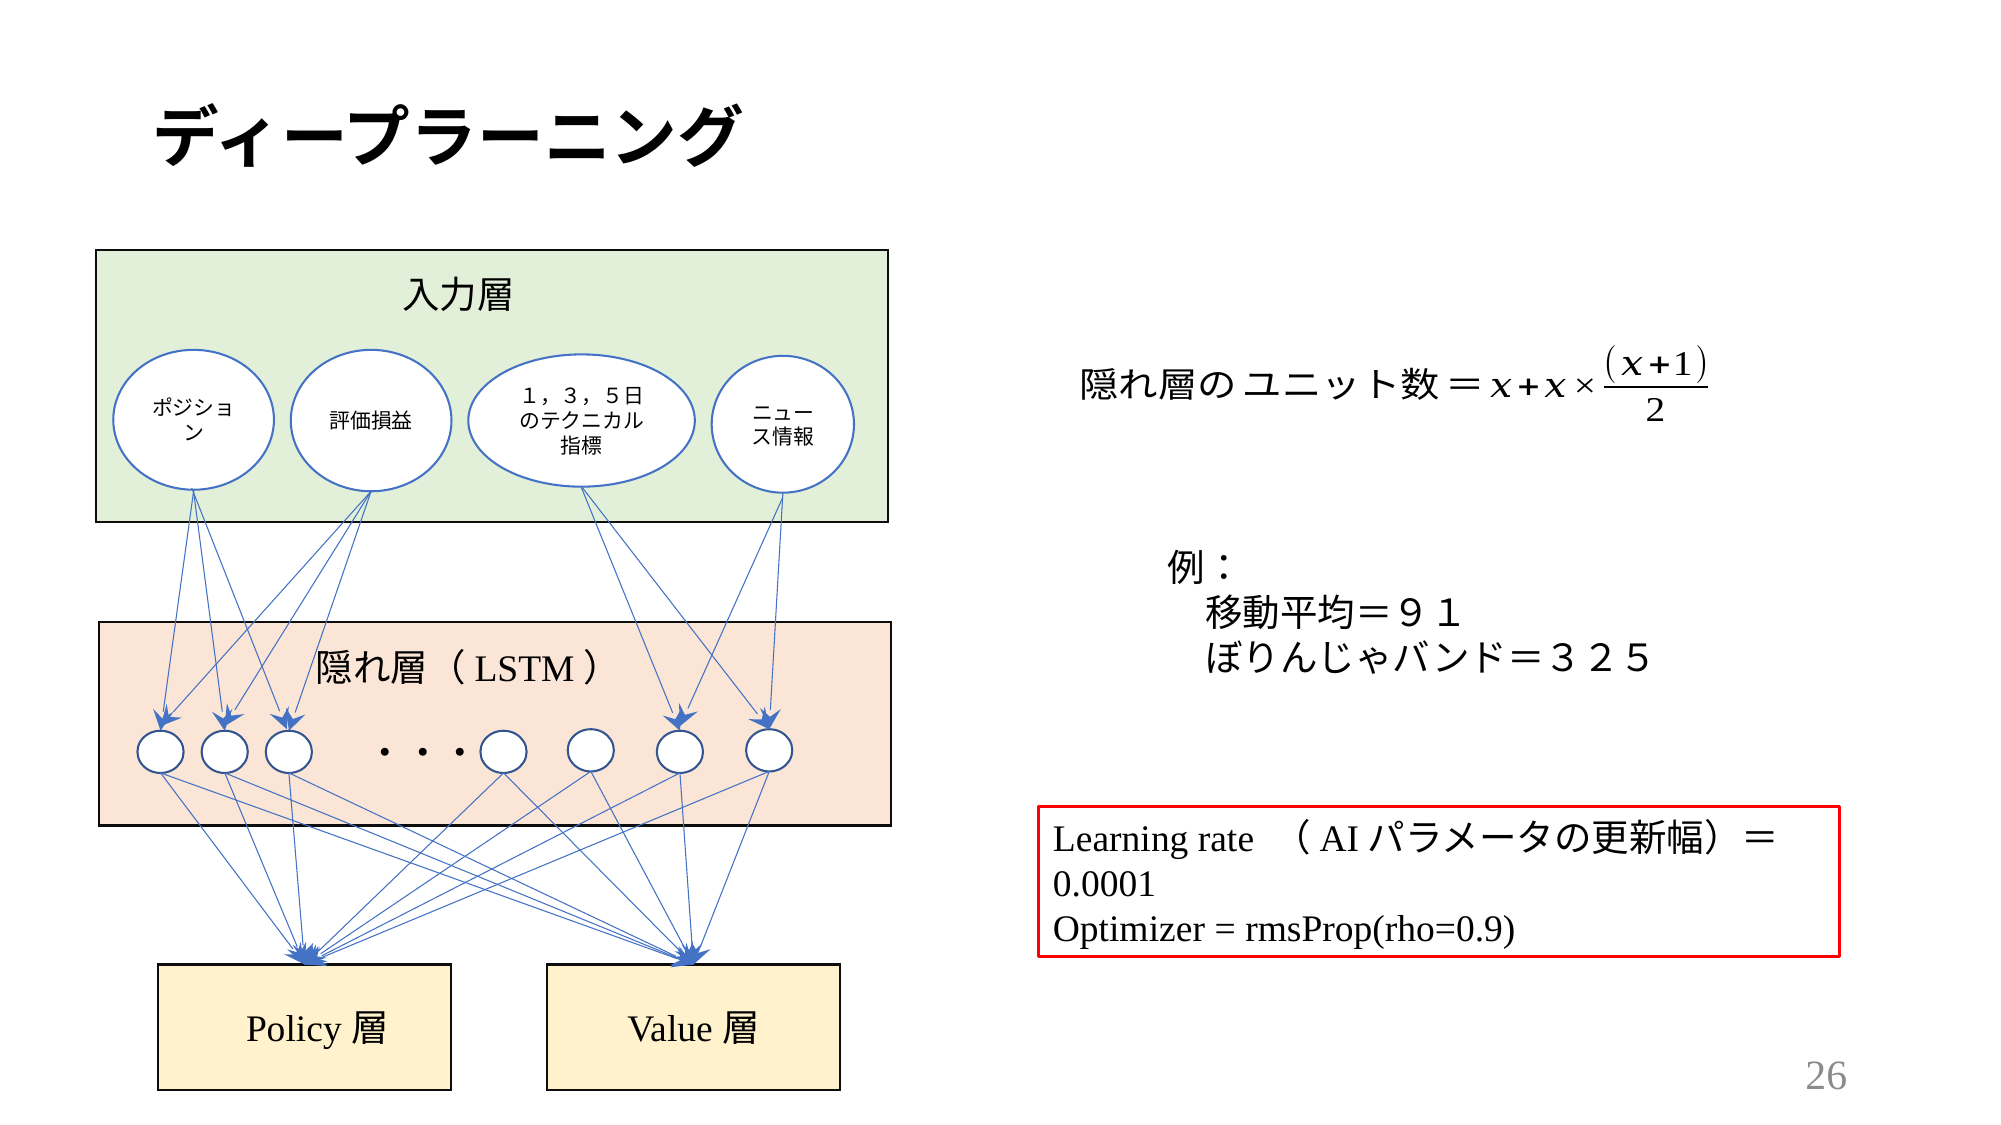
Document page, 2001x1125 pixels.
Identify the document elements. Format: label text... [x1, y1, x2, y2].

text_box [602, 731, 669, 771]
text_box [288, 491, 372, 731]
text_box [98, 621, 160, 827]
text_box [157, 1057, 452, 1091]
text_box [160, 727, 193, 731]
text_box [304, 771, 770, 965]
title ディープラーニング [137, 59, 1863, 220]
text_box ニュース情報 [710, 354, 856, 494]
text_box [233, 730, 280, 772]
text_box [546, 1057, 841, 1091]
text_box [479, 729, 528, 771]
text_box ・・・ [352, 721, 504, 771]
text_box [581, 486, 770, 497]
text_box [200, 730, 249, 772]
text_box [655, 730, 705, 771]
text_box [745, 730, 794, 773]
text_box [688, 730, 758, 771]
text_box [546, 963, 841, 996]
text_box 入力層 [335, 263, 582, 323]
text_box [769, 492, 783, 497]
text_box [224, 491, 288, 727]
text_box Learning rate （AIパラメータの更新幅）＝0.0001 Optimizer = rmsProp(rho=0.9) [1038, 806, 1840, 957]
text_box [95, 249, 889, 523]
text_box Value層 [510, 996, 877, 1057]
text_box [770, 621, 892, 827]
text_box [160, 491, 224, 727]
text_box 隠れ層（LSTM） [372, 637, 581, 697]
text_box [372, 621, 581, 637]
text_box 評価損益 [289, 348, 453, 493]
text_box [191, 487, 287, 491]
text_box ポジション [112, 348, 275, 491]
text_box Policy層 [133, 996, 501, 1057]
text_box １，３，５日のテクニカル指標 [467, 353, 696, 488]
text_box [300, 731, 352, 772]
text_box [264, 729, 313, 772]
text_box [172, 731, 214, 772]
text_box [679, 497, 783, 727]
text_box [566, 730, 615, 771]
slide_number 26 [1412, 1042, 1863, 1103]
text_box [581, 487, 680, 731]
text_box [157, 963, 452, 996]
text_box [136, 729, 185, 774]
text_box [372, 697, 581, 771]
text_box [160, 772, 304, 965]
